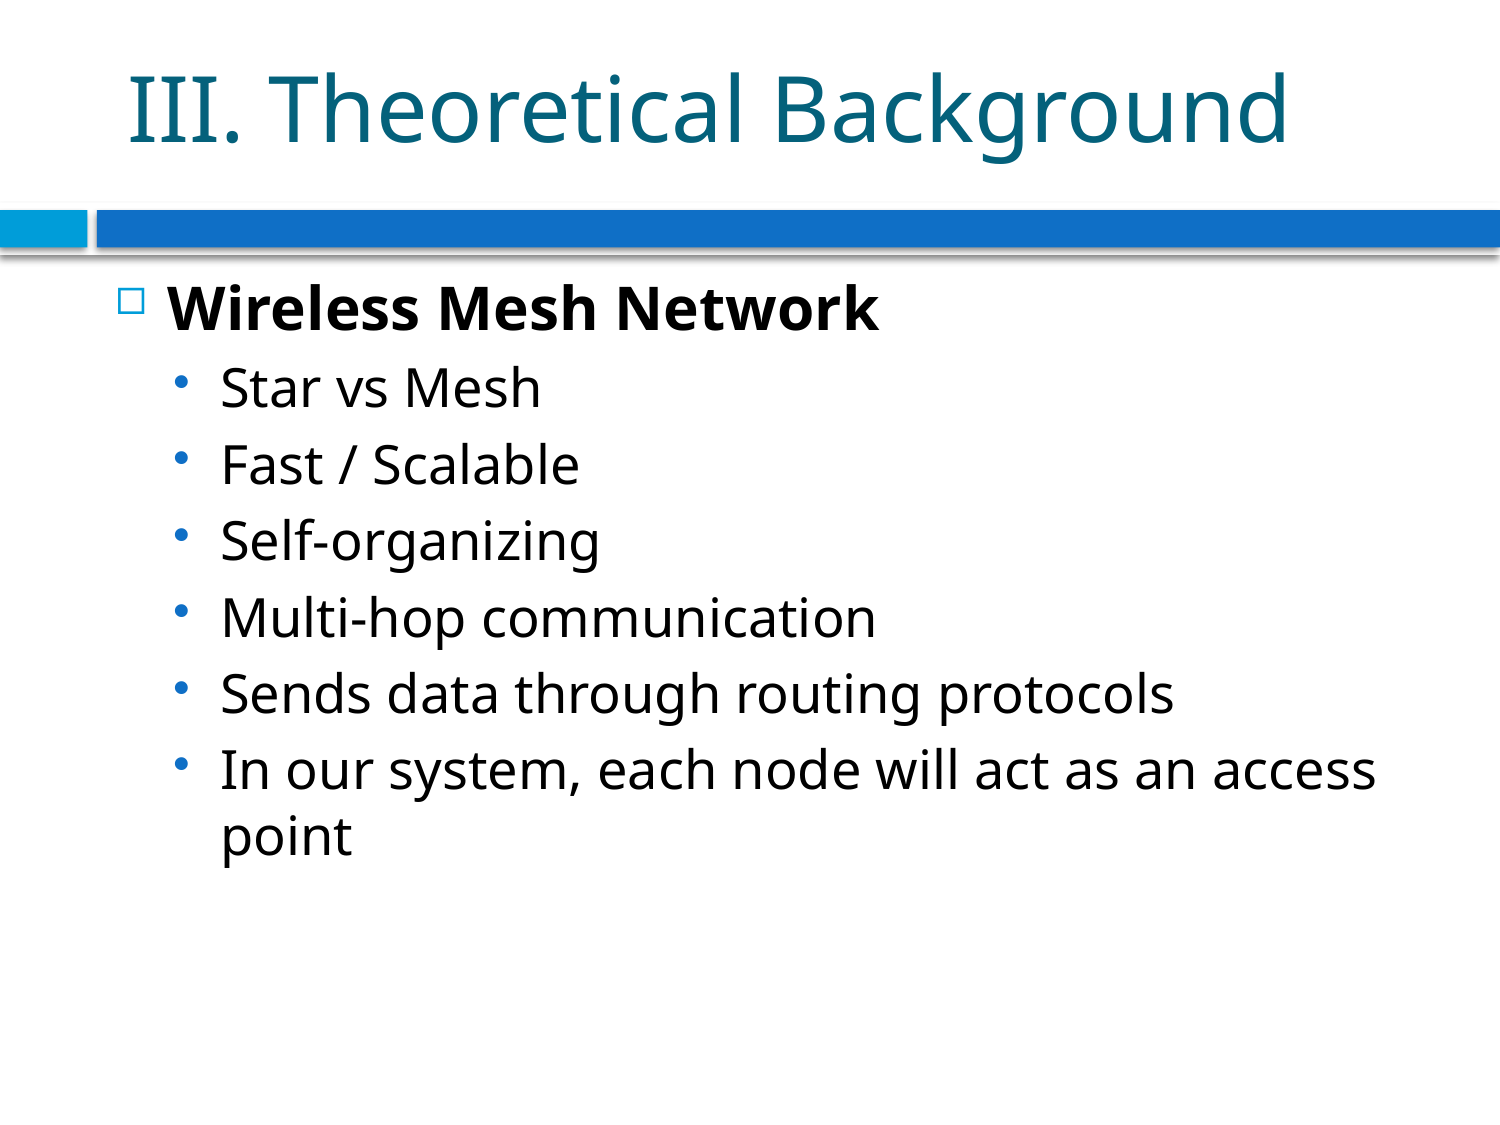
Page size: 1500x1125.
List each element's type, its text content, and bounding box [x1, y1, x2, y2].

title III. Theoretical Background [112, 24, 1450, 188]
list Wireless Mesh Network Star vs Mesh Fast / Scalable Self-organizing Multi-hop communication Sends data through routing protocols In our system, each node will act as an access point [100, 262, 1438, 1000]
